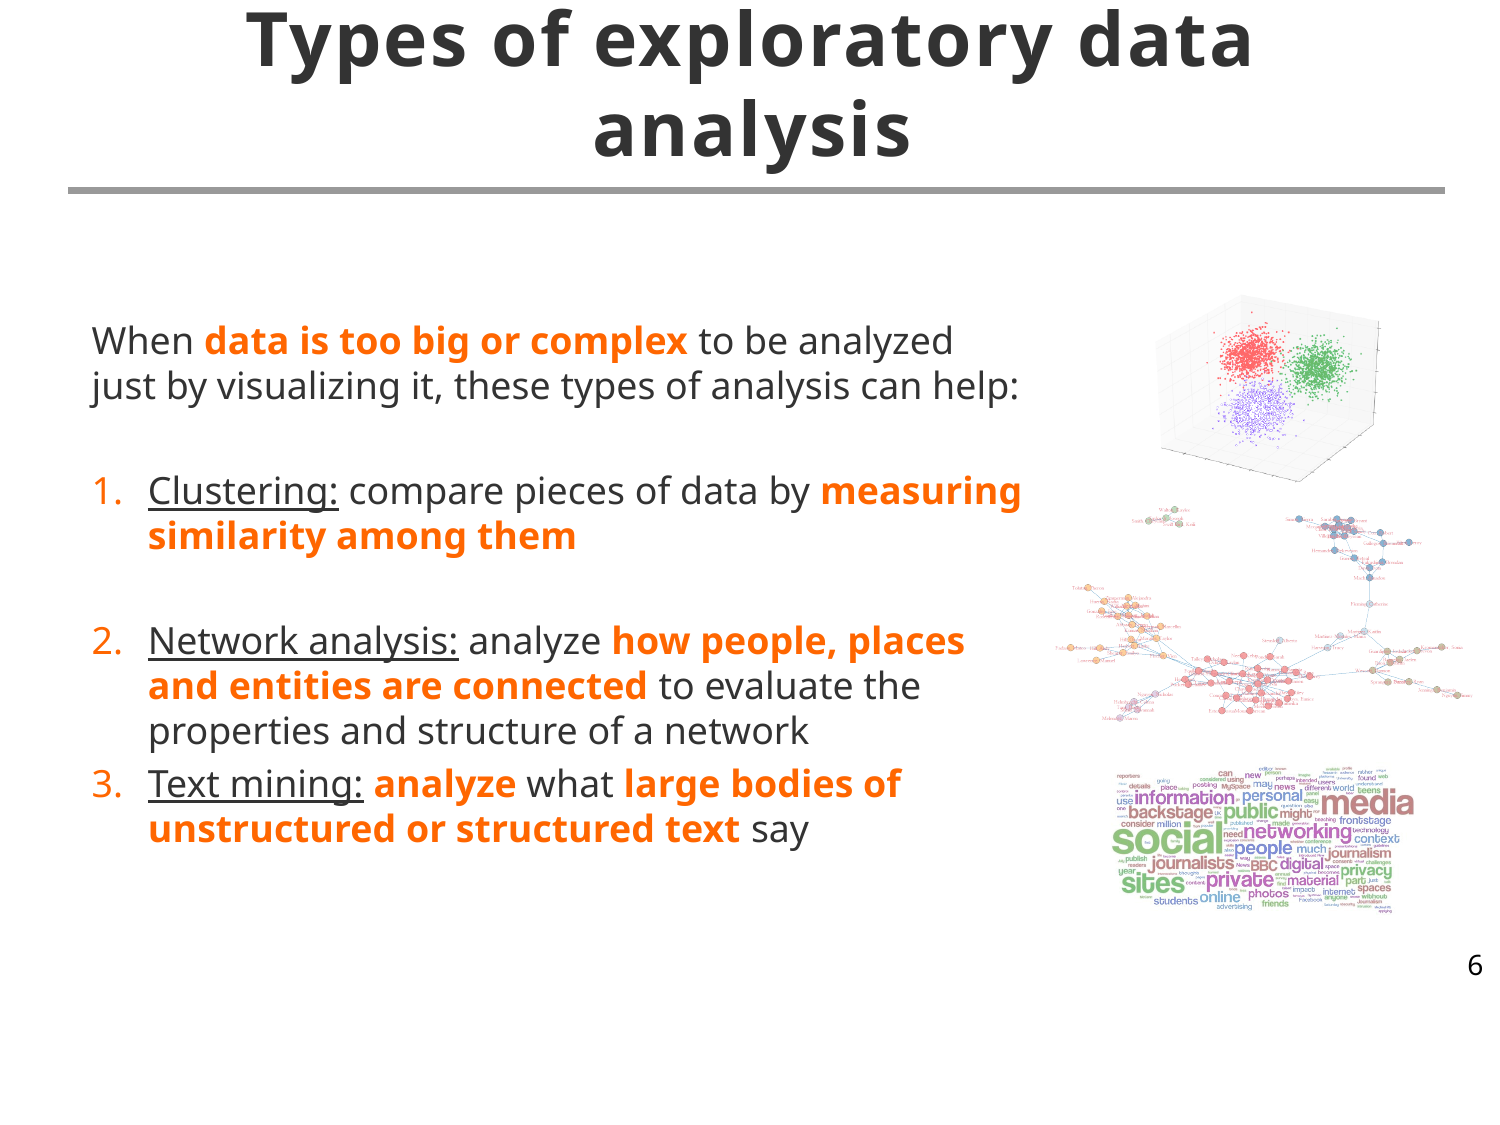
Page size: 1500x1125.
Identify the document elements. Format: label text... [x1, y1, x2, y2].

picture [1133, 287, 1392, 488]
title Types of exploratory data analysis [85, 39, 1419, 179]
picture [1050, 501, 1475, 726]
slide_number 6 [1148, 939, 1498, 985]
picture [1111, 762, 1414, 918]
list When data is too big or complex to be analyzed just by visualizing it, these types of analysis can help: Clustering: compare pieces of data by measuring similarity among them Network analysis: analyze how people, places and entities are connected to evaluate the properties and structure of a network Text mining: analyze what large bodies of unstructured or structured text say [76, 310, 1038, 926]
